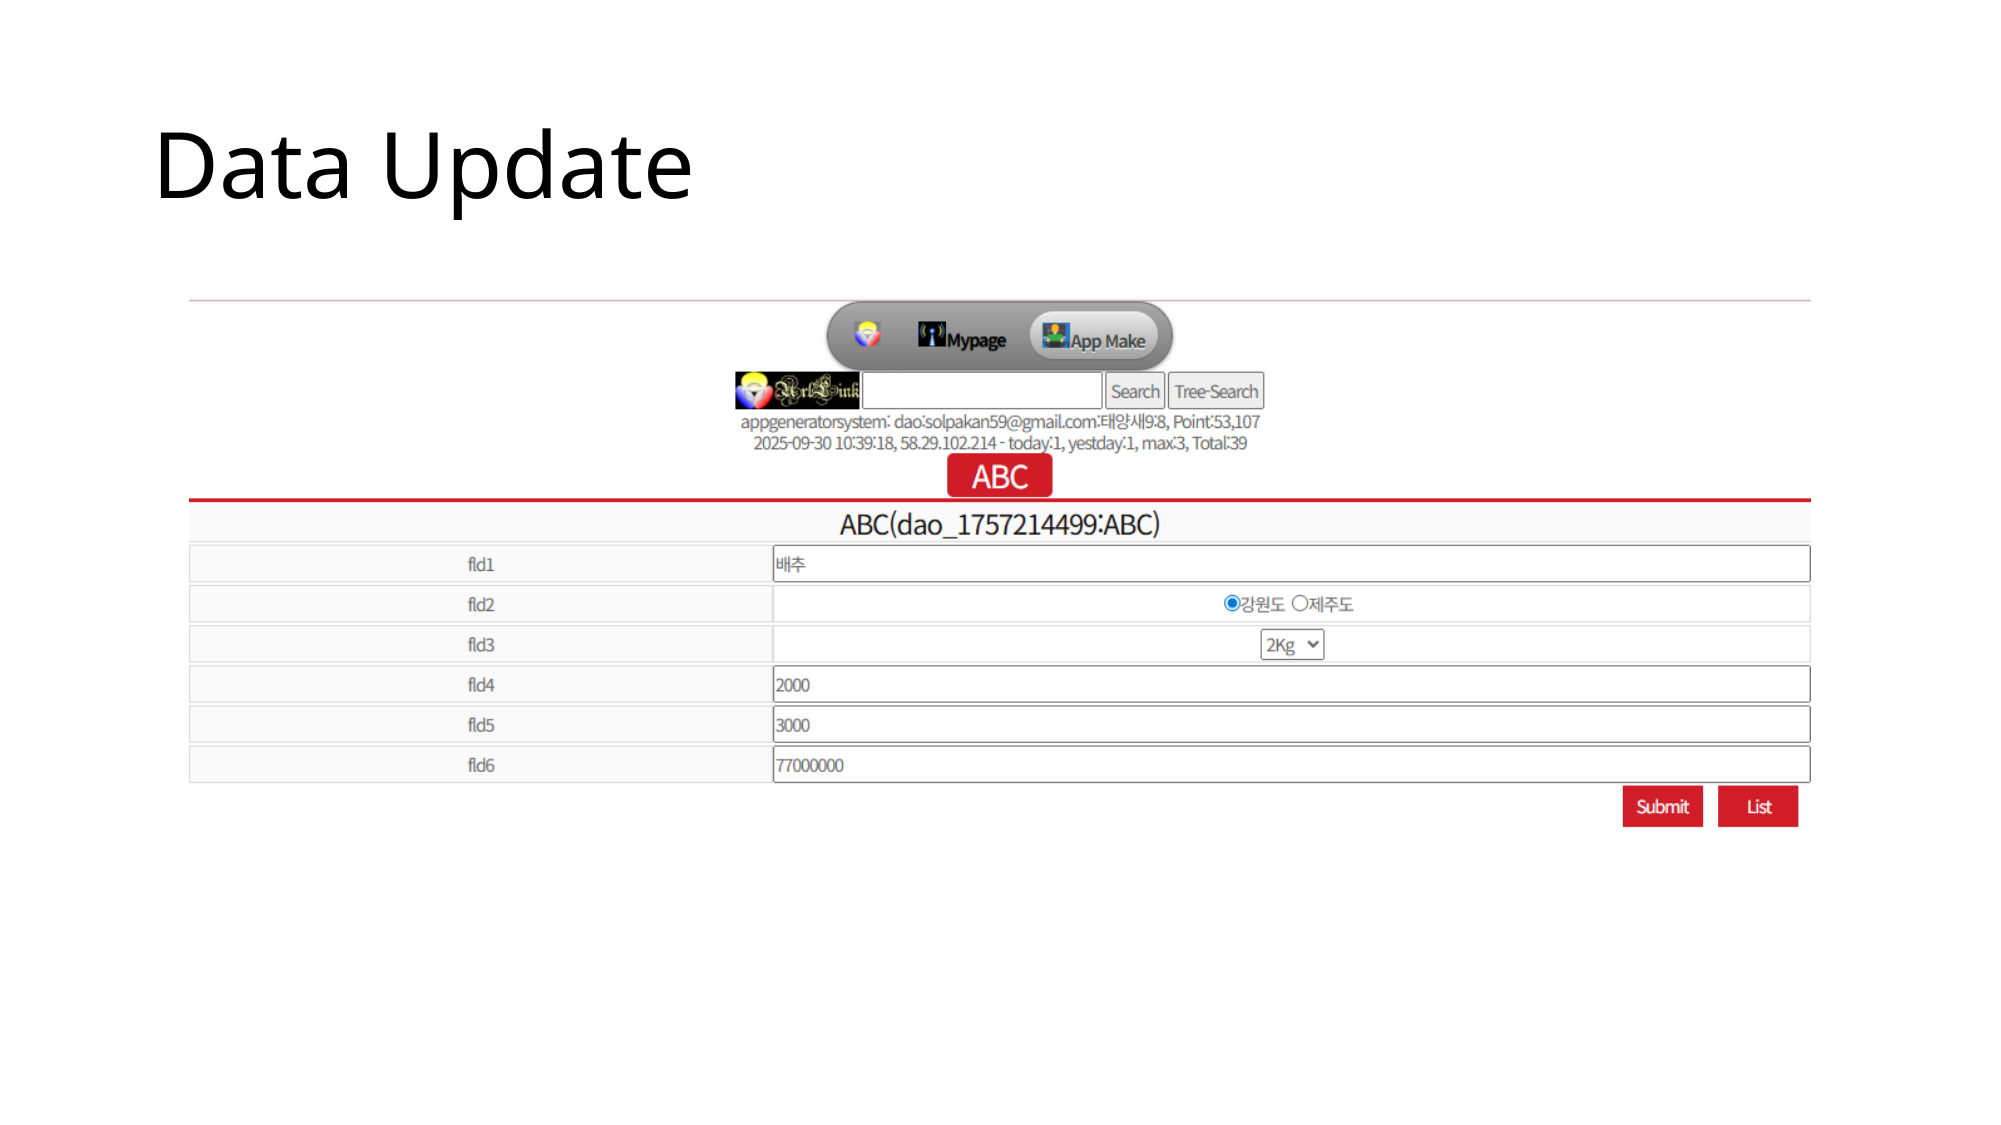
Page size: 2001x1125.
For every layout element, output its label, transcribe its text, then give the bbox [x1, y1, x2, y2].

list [189, 299, 1811, 1014]
title Data Update [137, 59, 1863, 278]
